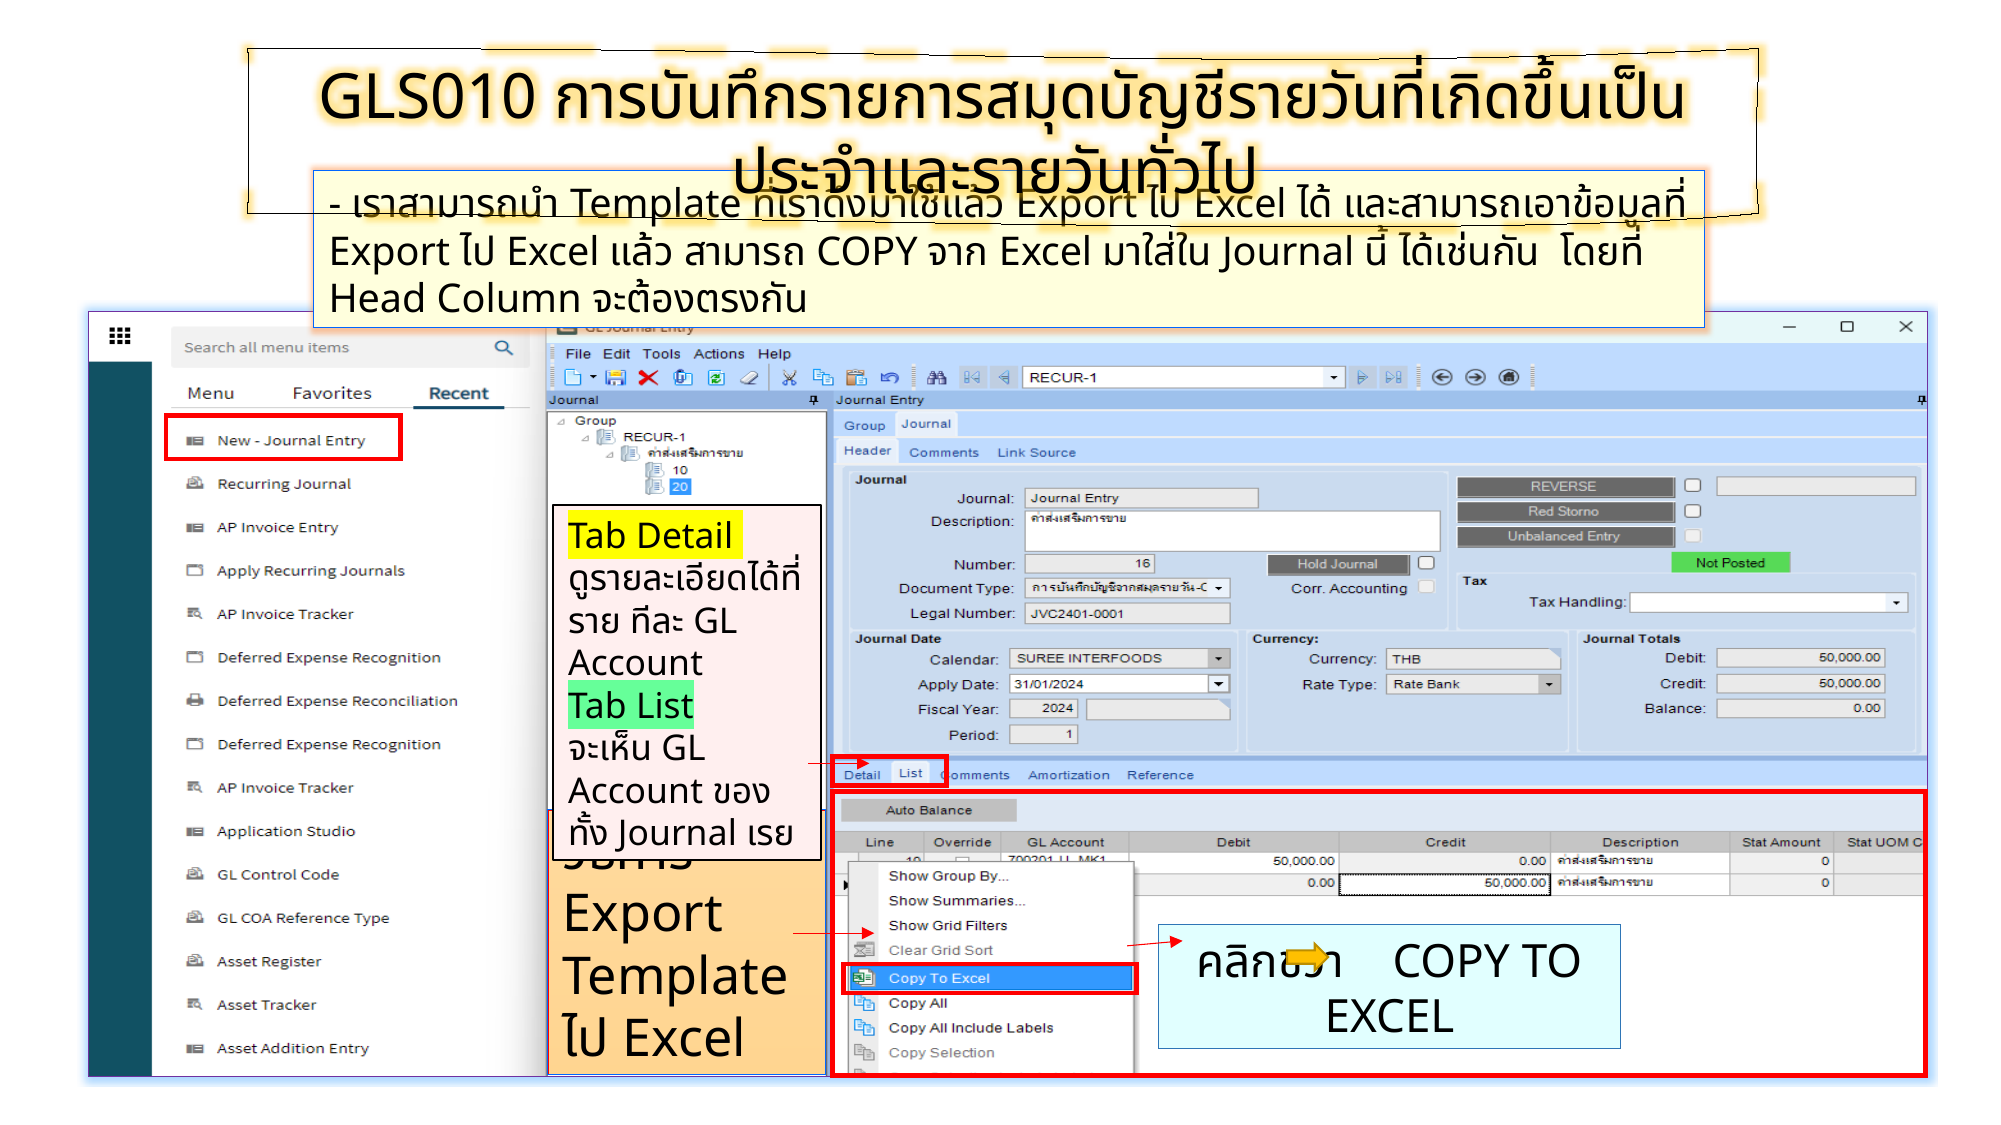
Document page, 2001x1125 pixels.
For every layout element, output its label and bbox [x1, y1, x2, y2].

text_box [88, 48, 1928, 1077]
